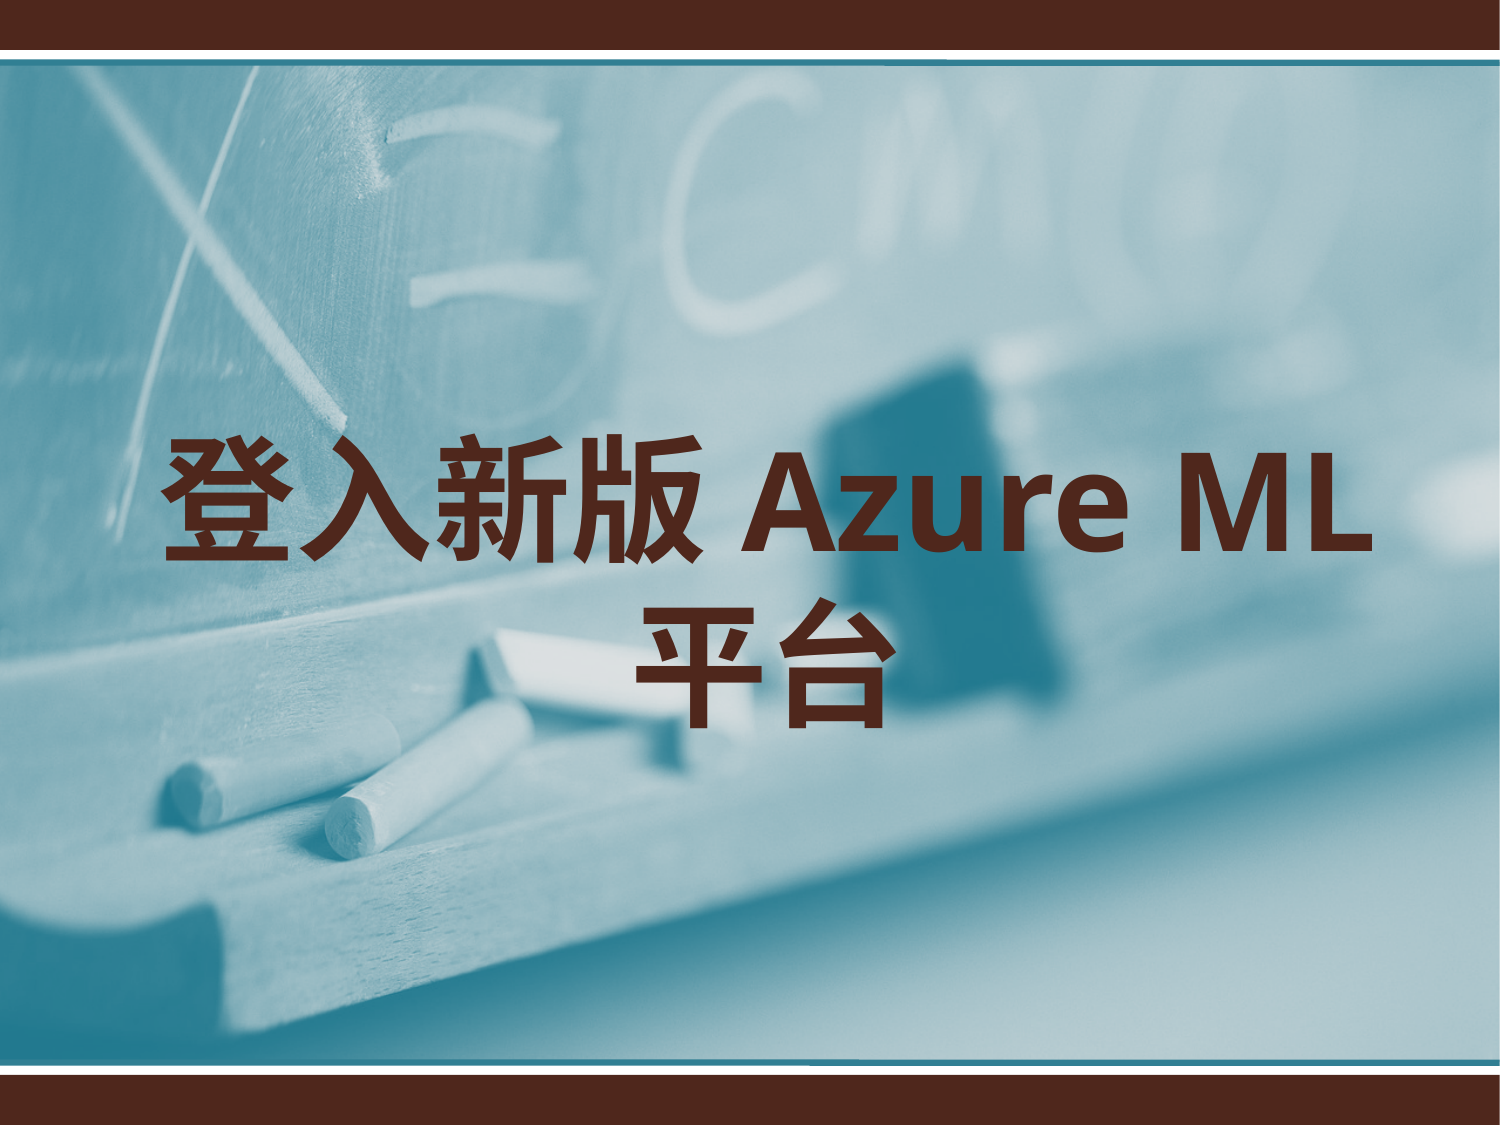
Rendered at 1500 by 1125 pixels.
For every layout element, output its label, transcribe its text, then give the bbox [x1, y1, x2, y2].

subtitle 登入新版Azure ML 平台 [100, 257, 1436, 752]
